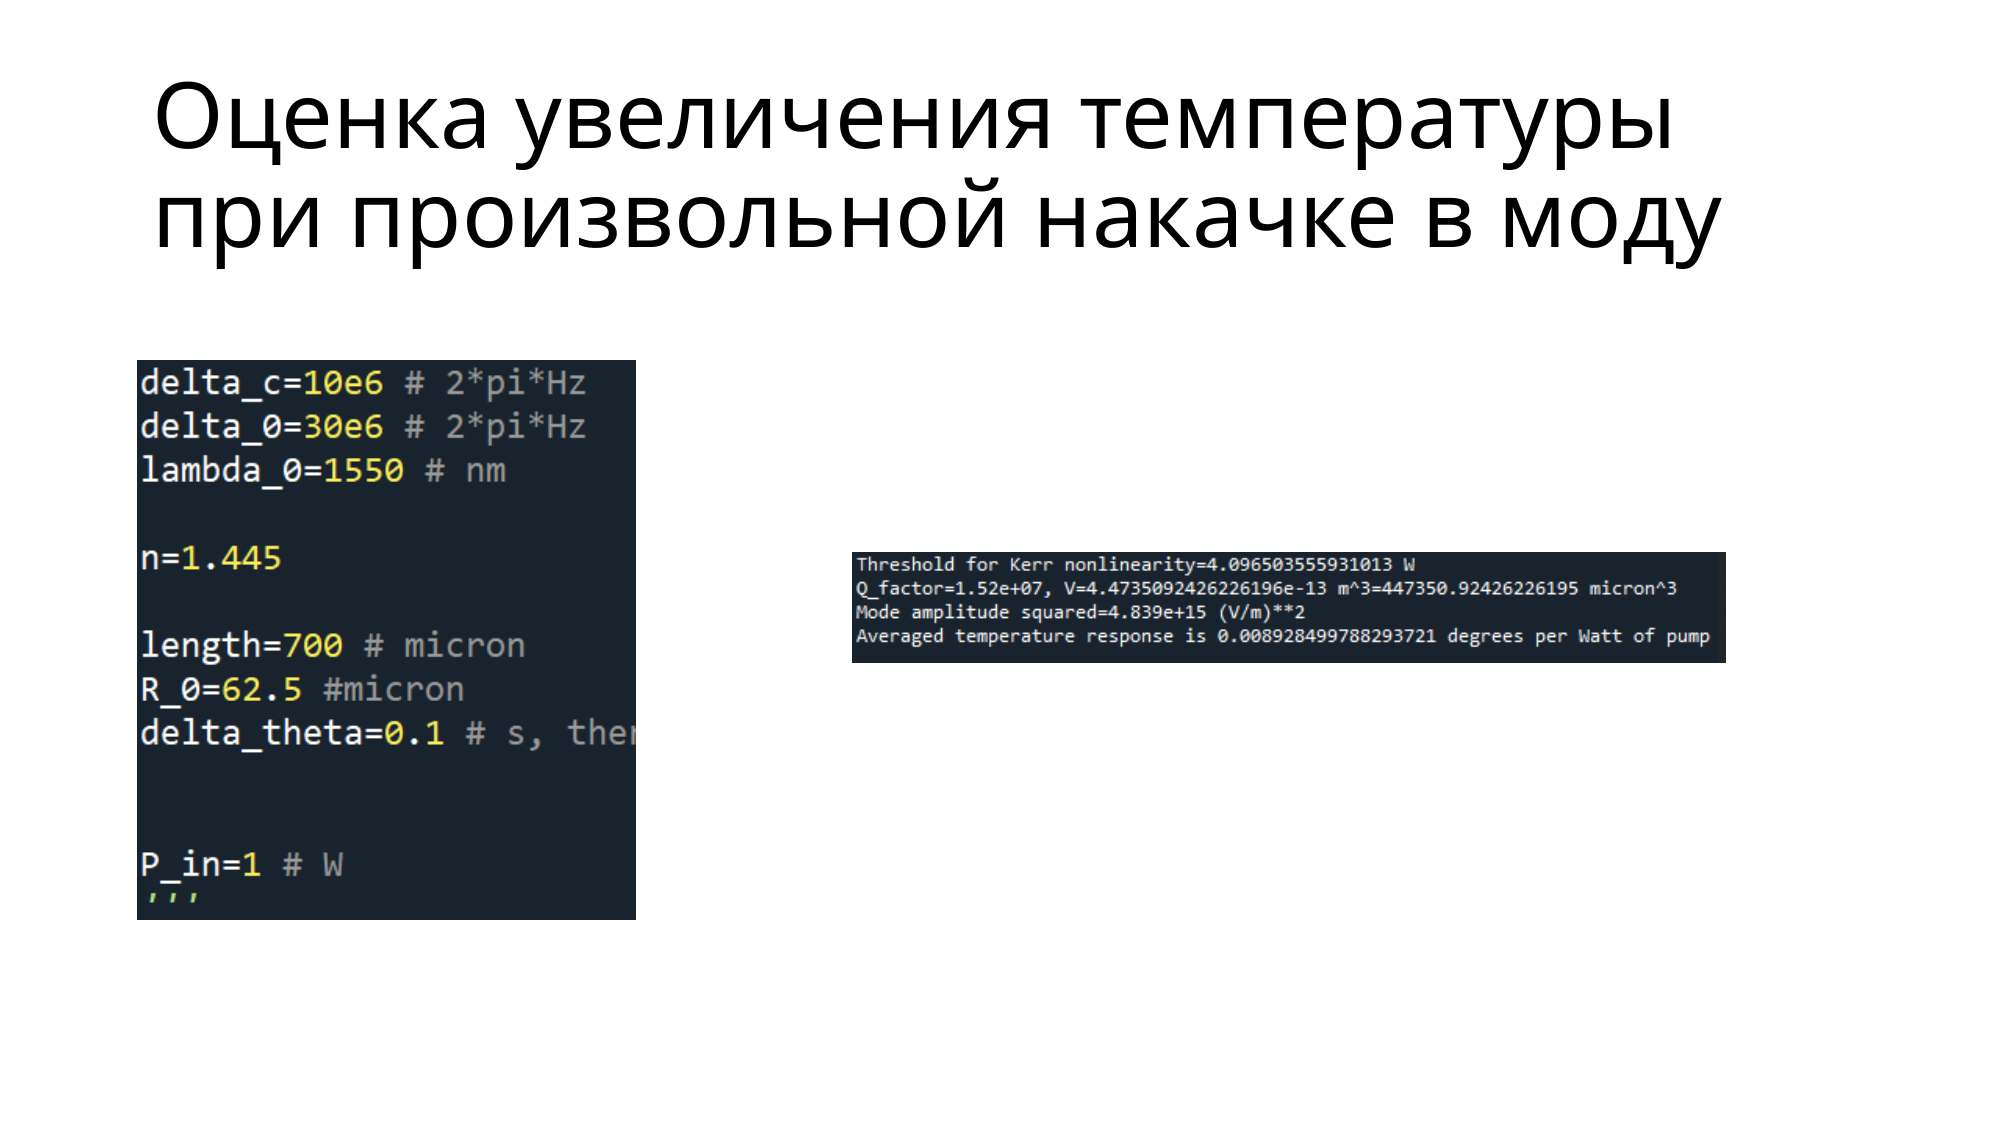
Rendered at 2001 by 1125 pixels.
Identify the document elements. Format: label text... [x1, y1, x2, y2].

picture [852, 552, 1726, 663]
title Оценка увеличения температуры при произвольной накачке в моду [137, 59, 1863, 278]
picture [137, 360, 636, 920]
